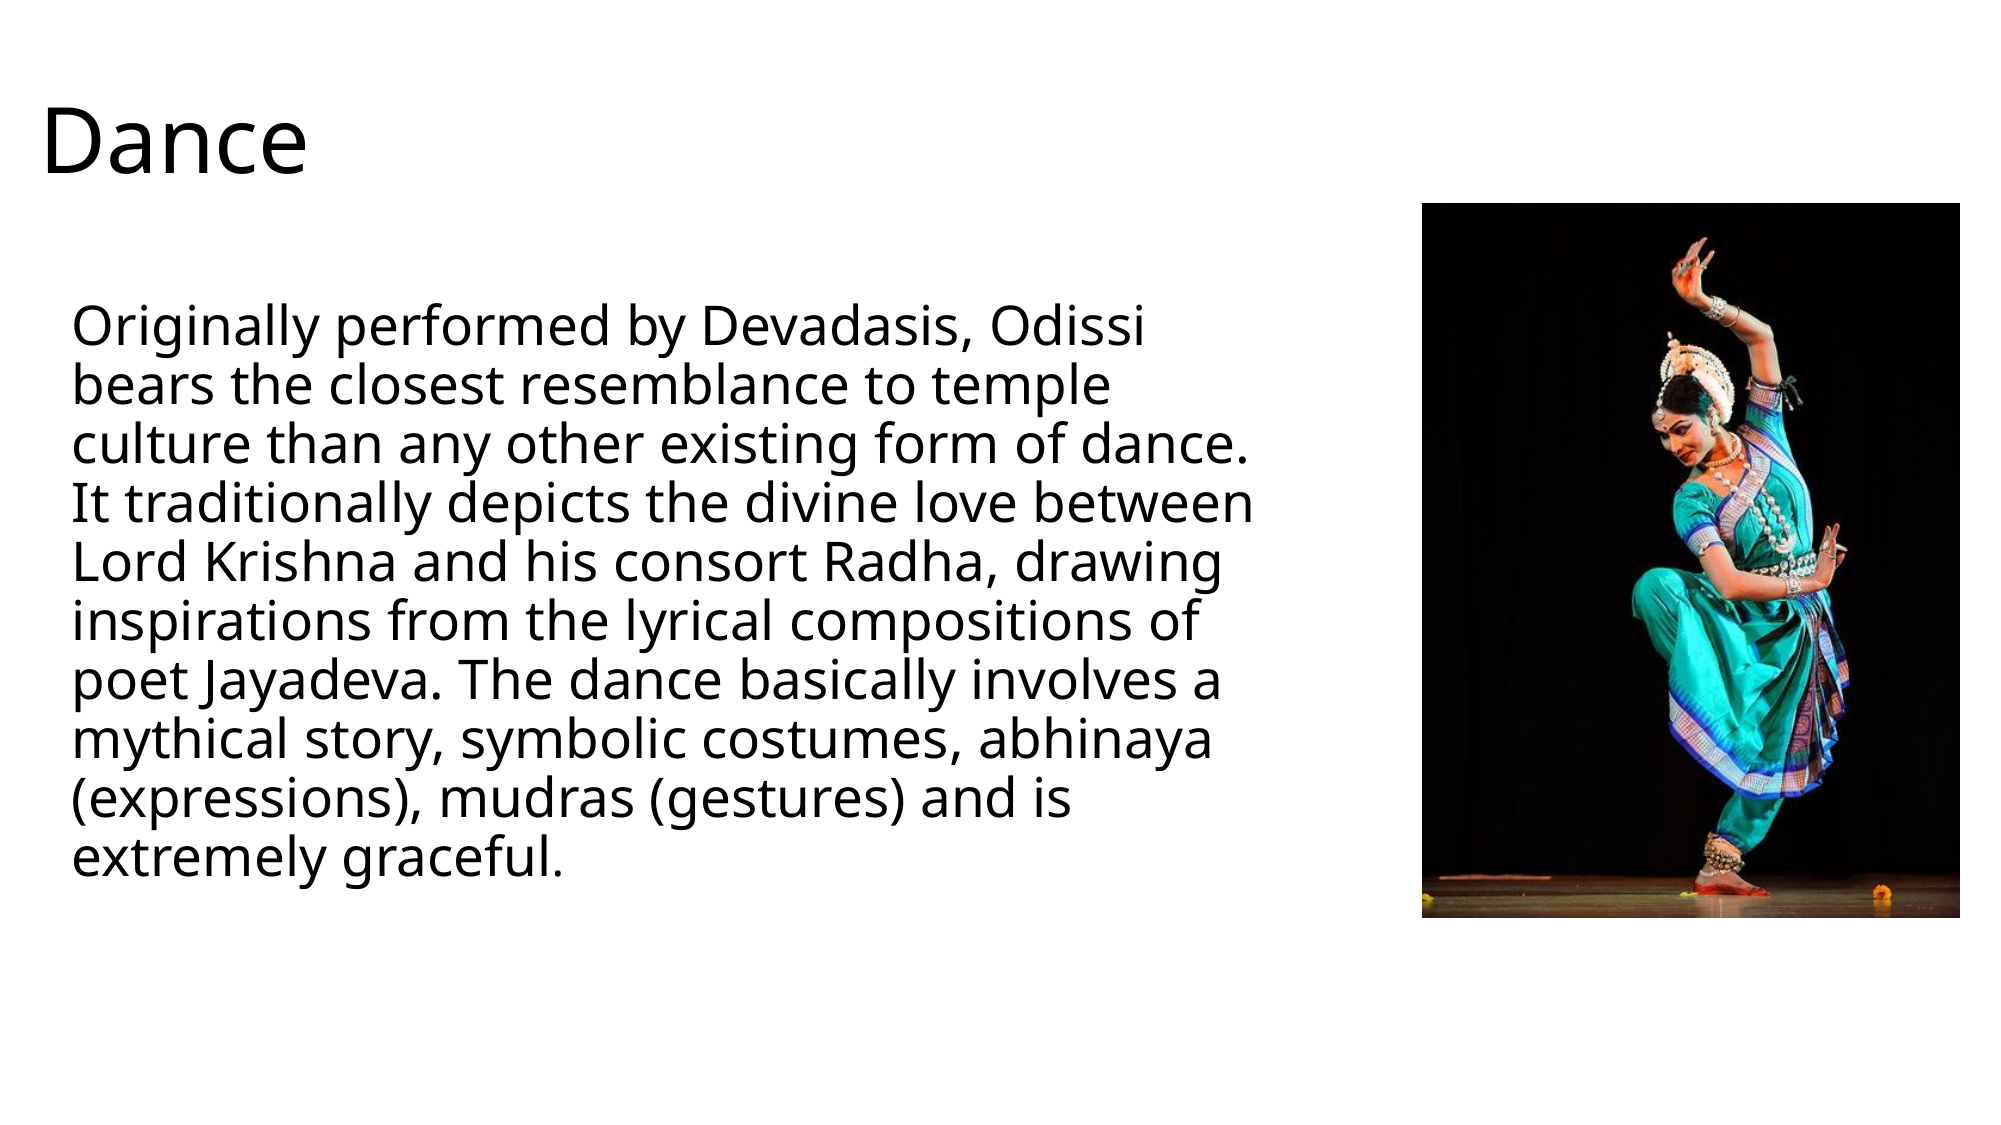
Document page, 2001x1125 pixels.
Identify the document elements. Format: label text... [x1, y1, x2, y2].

title Dance [24, 83, 1761, 206]
picture [1422, 203, 1960, 918]
list Originally performed by Devadasis, Odissi bears the closest resemblance to temple culture than any other existing form of dance. It traditionally depicts the divine love between Lord Krishna and his consort Radha, drawing inspirations from the lyrical compositions of poet Jayadeva. The dance basically involves a mythical story, symbolic costumes, abhinaya (expressions), mudras (gestures) and is extremely graceful. [56, 205, 1281, 947]
